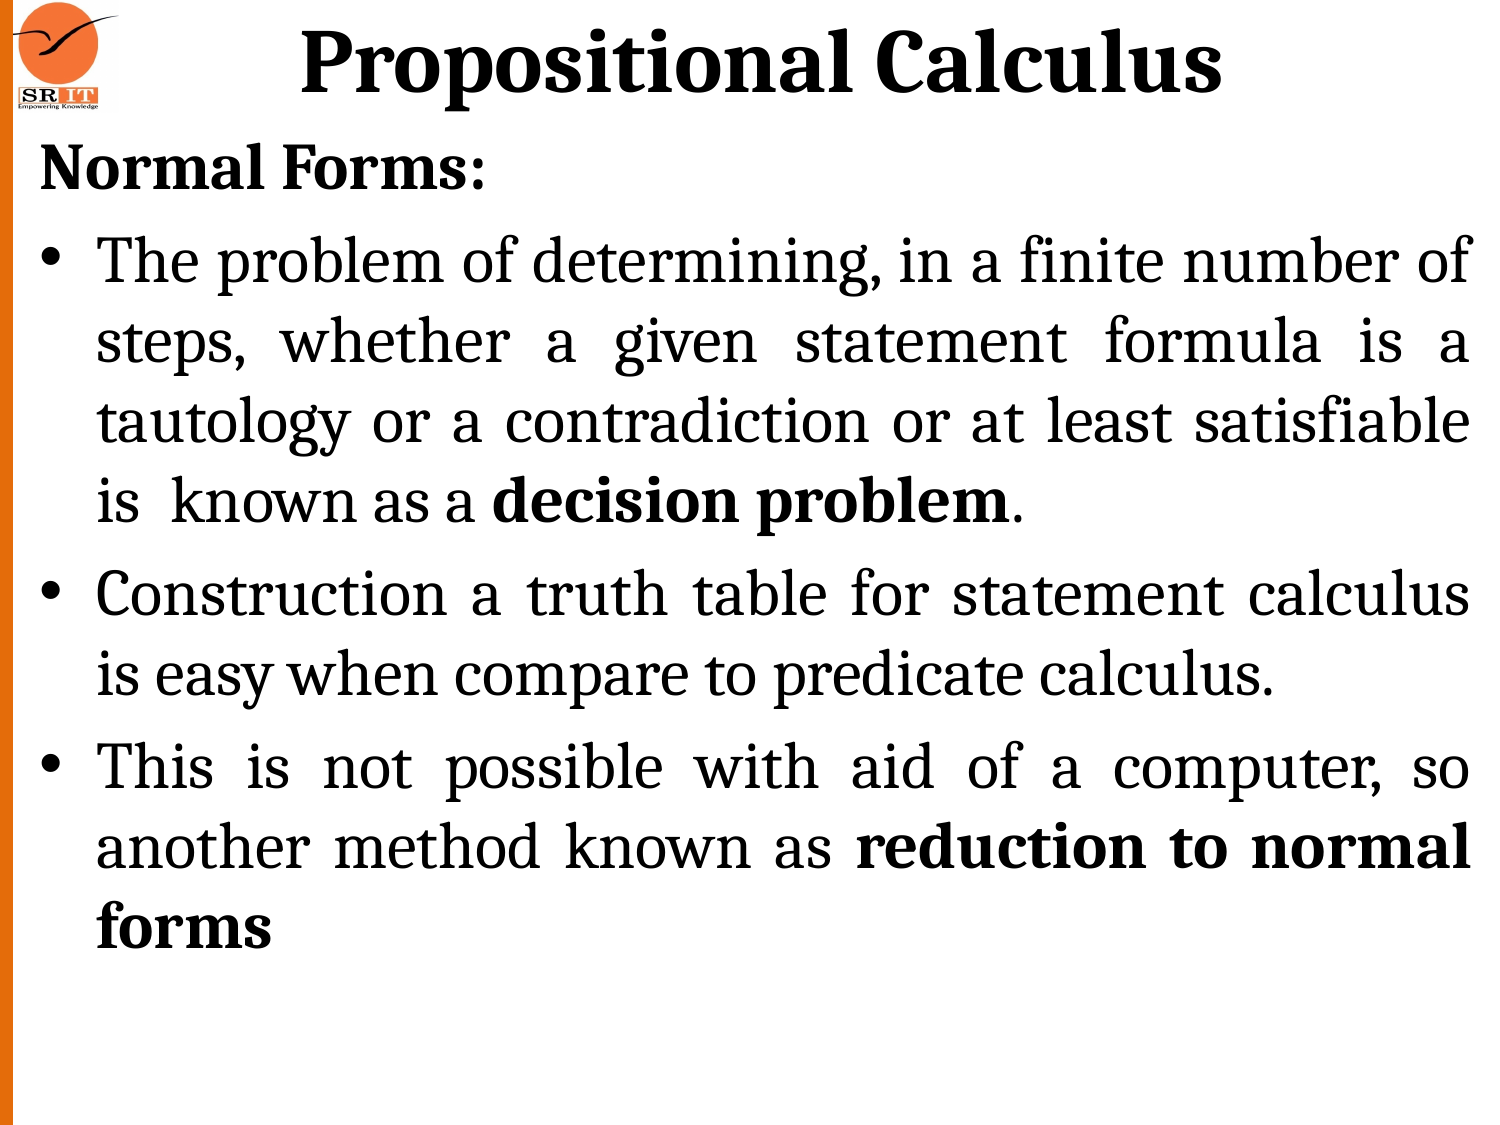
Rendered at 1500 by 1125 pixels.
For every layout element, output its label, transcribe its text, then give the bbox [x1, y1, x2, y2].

picture [13, 0, 24, 113]
list Normal Forms: The problem of determining, in a finite number of steps, whether a given statement formula is a tautology or a contradiction or at least satisfiable is known as a decision problem. Construction a truth table for statement calculus is easy when compare to predicate calculus. This is not possible with aid of a computer, so another method known as reduction to normal forms [24, 114, 1488, 1076]
title Propositional Calculus [24, 0, 1500, 113]
